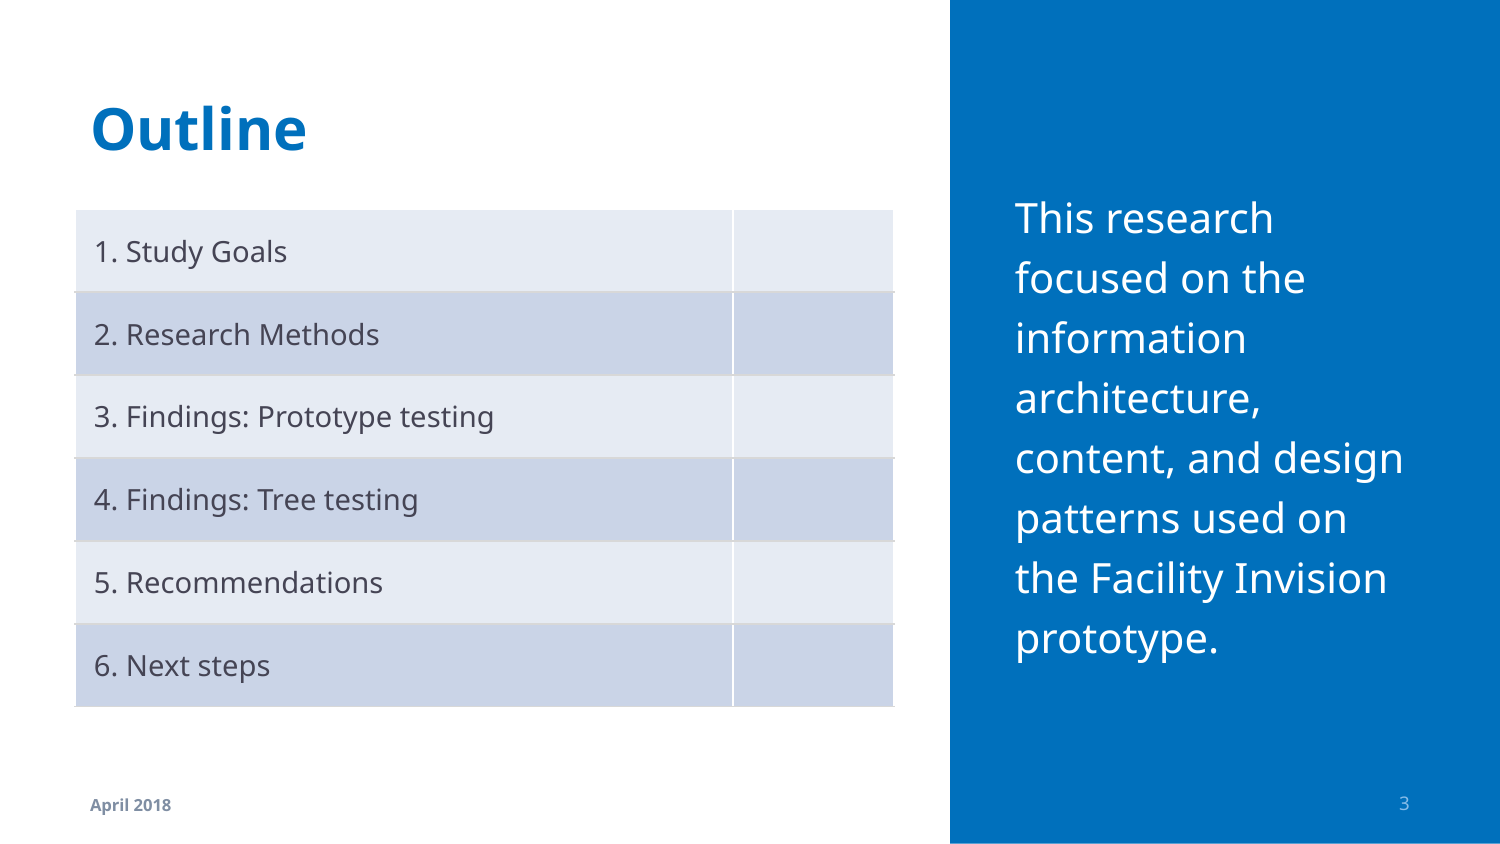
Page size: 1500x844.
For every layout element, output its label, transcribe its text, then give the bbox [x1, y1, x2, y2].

table_cell [734, 542, 893, 623]
table_cell [734, 625, 893, 706]
list This research focused on the information architecture, content, and design patterns used on the Facility Invision prototype. [999, 84, 1425, 760]
table_cell 6. Next steps [76, 625, 732, 706]
table_header 1. Study Goals [76, 210, 732, 291]
table_cell 4. Findings: Tree testing [76, 459, 732, 540]
table_cell [734, 293, 893, 374]
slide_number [75, 782, 413, 827]
table_cell 3. Findings: Prototype testing [76, 376, 732, 457]
table_cell [734, 459, 893, 540]
slide_number 3 [1312, 782, 1425, 827]
table_cell 5. Recommendations [76, 542, 732, 623]
table_cell 2. Research Methods [76, 293, 732, 374]
title Outline [75, 84, 895, 191]
table_cell [734, 376, 893, 457]
table_header [734, 210, 893, 291]
